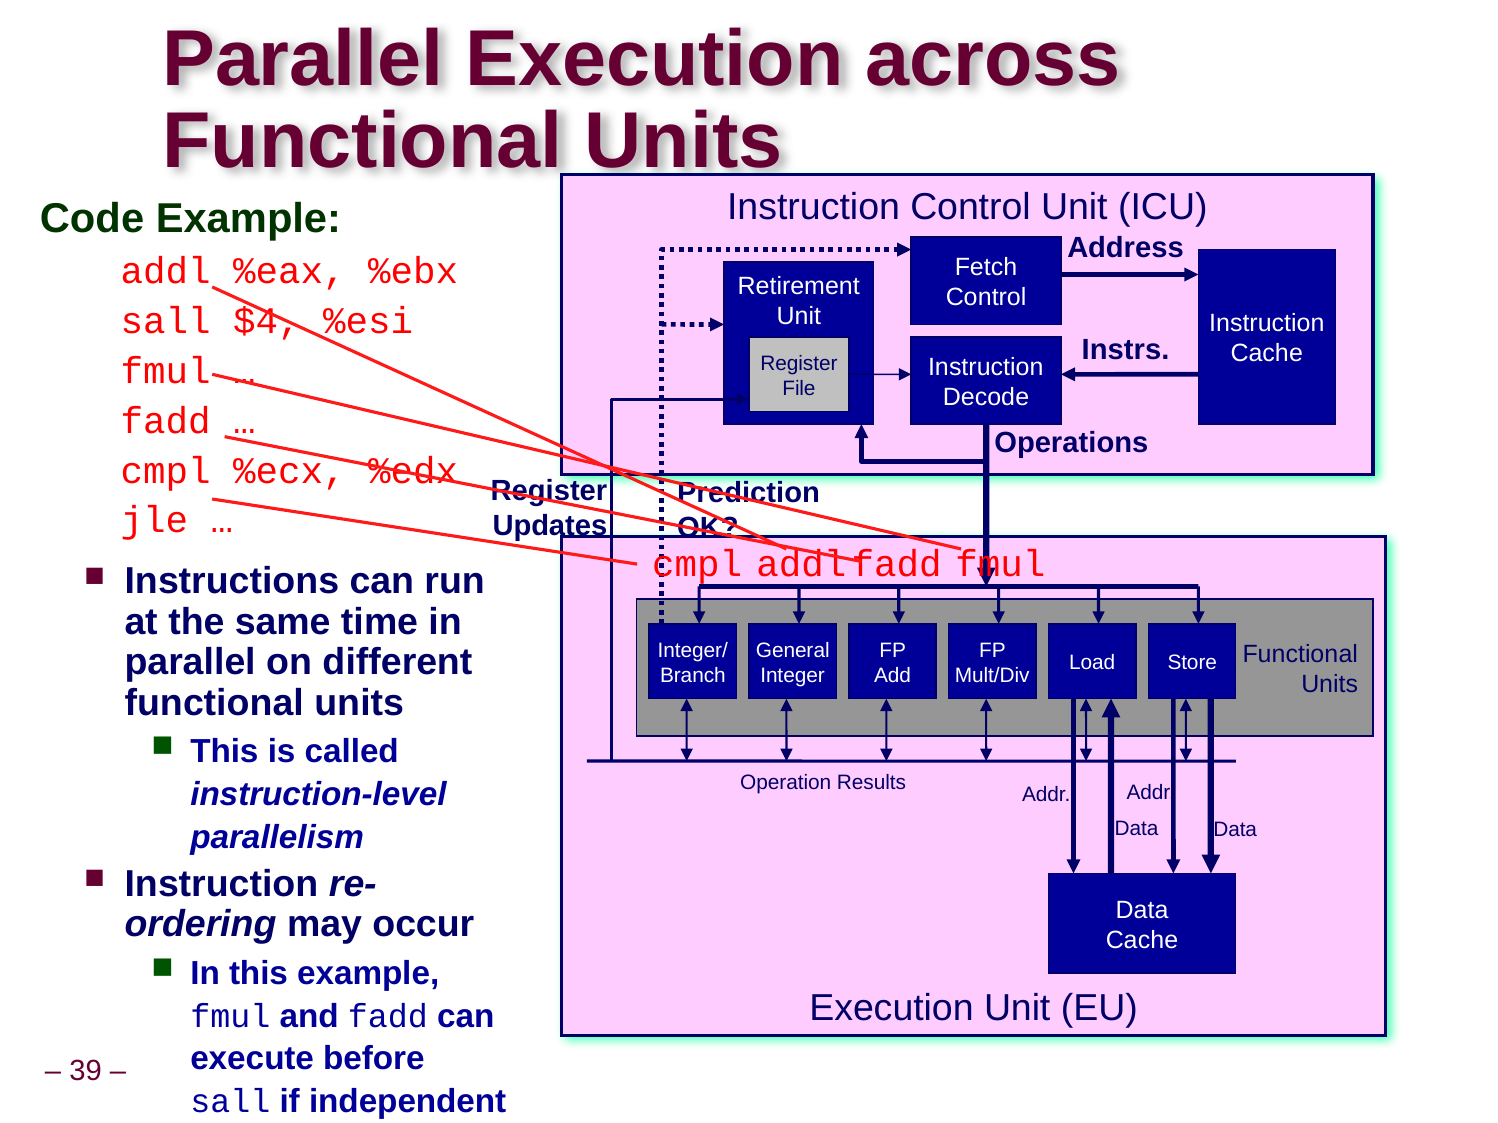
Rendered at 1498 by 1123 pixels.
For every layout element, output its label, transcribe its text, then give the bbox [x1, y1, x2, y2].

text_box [473, 174, 1386, 1036]
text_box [211, 373, 962, 550]
text_box Instructions can run at the same time in parallel on different functional units This is called instruction-level parallelism Instruction re-ordering may occur In this example, fmul and fadd can execute before sall if independent [0, 554, 468, 961]
title Parallel Execution across Functional Units [162, 54, 1123, 149]
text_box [211, 498, 637, 566]
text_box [224, 436, 862, 562]
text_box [211, 286, 787, 373]
text_box Code Example: addl %eax, %ebx sall $4, %esi fmul … fadd … cmpl %ecx, %edx jle … [24, 187, 468, 554]
text_box Code Example: addl %eax, %ebx sall $4, %esi fmul … fadd … cmpl %ecx, %edx jle … [24, 961, 562, 1056]
